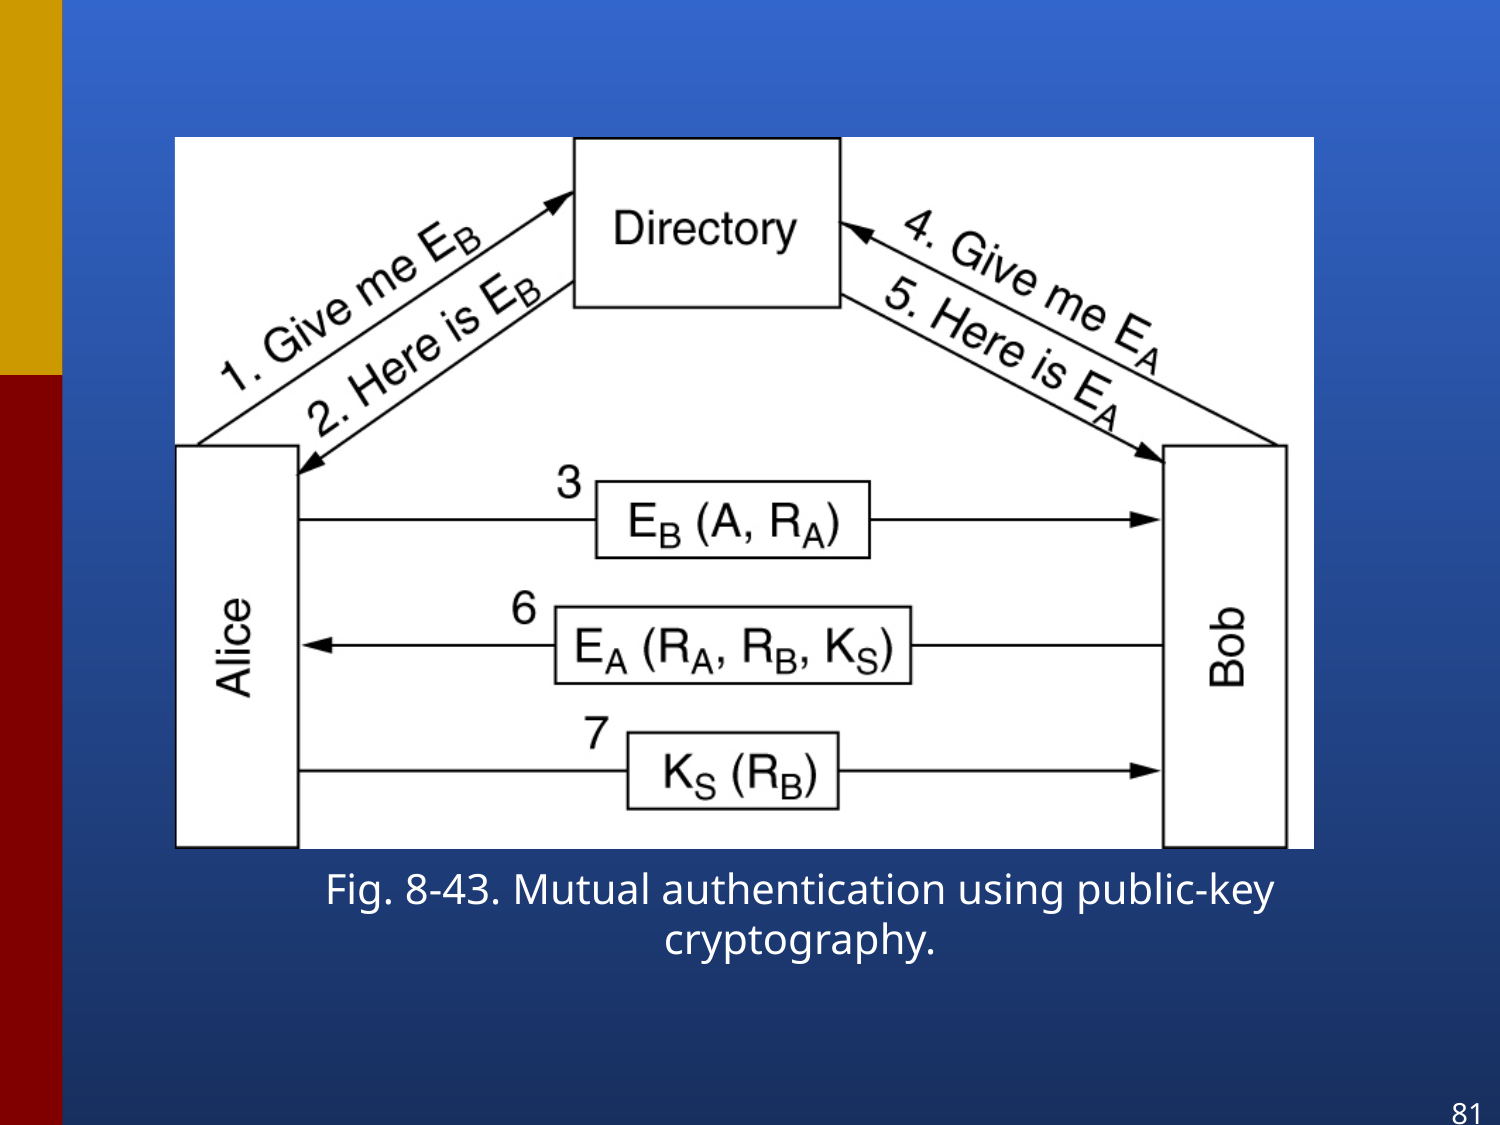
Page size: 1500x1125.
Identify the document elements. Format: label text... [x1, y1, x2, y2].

text_box Fig. 8-43. Mutual authentication using public-key cryptography. [249, 862, 1350, 970]
picture [174, 137, 1314, 849]
slide_number 81 [1187, 1087, 1500, 1125]
